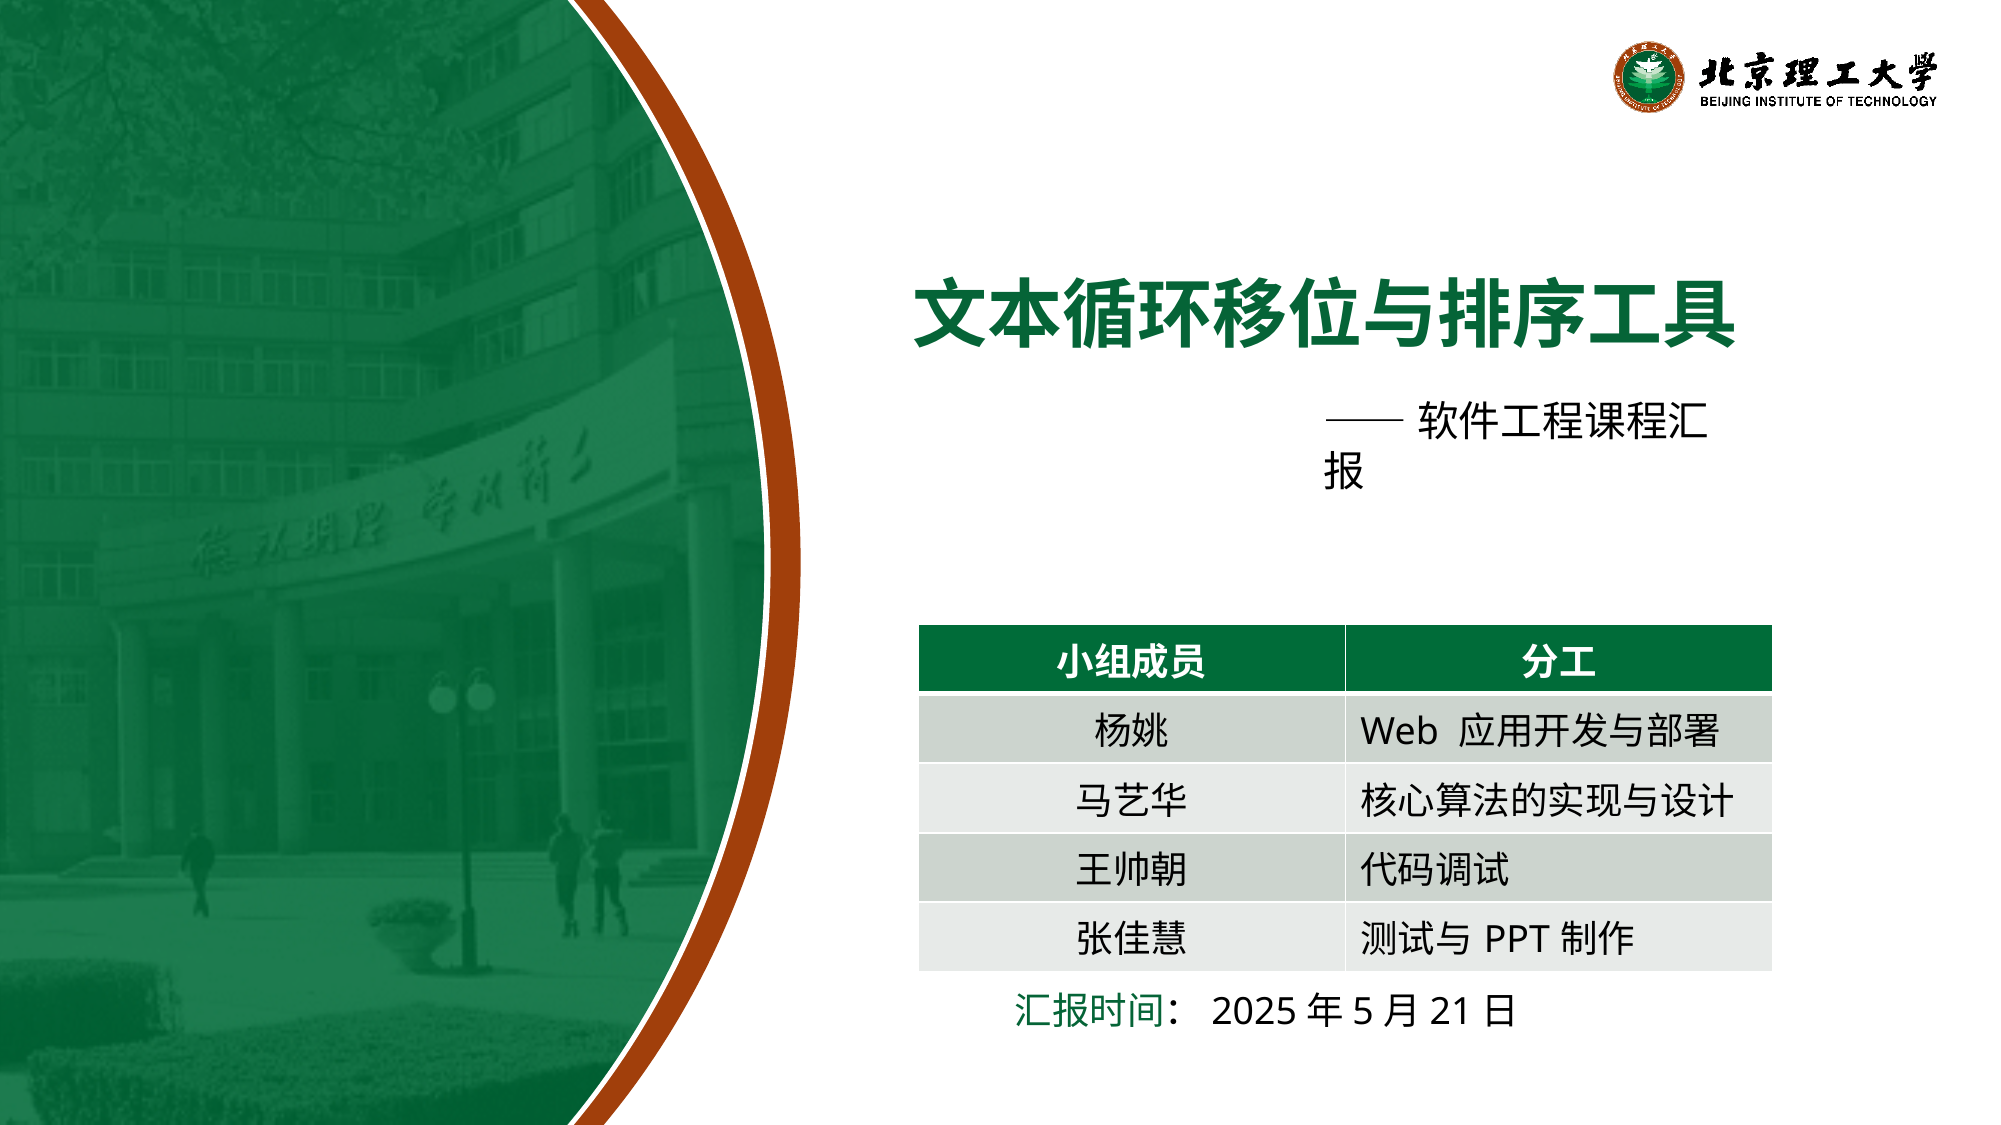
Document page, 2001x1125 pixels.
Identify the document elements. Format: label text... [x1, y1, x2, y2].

table_cell 王帅朝 [919, 834, 1345, 901]
text_box [884, 449, 1961, 759]
table_cell 测试与PPT制作 [1346, 903, 1772, 971]
table_cell 核心算法的实现与设计 [1346, 764, 1772, 832]
table_cell 代码调试 [1346, 834, 1772, 901]
table_cell 杨姚 [919, 696, 1345, 762]
table_header 小组成员 [919, 625, 1345, 691]
table_header 分工 [1346, 625, 1772, 691]
table_cell Web 应用开发与部署 [1346, 696, 1772, 762]
picture [1613, 41, 1937, 113]
table_cell 马艺华 [919, 764, 1345, 832]
text_box 文本循环移位与排序工具 [897, 259, 1879, 364]
table_cell 张佳慧 [919, 903, 1345, 971]
text_box 汇报时间：2025年5月21日 [999, 979, 1546, 1040]
text_box ——软件工程课程汇报 [1309, 387, 1758, 503]
